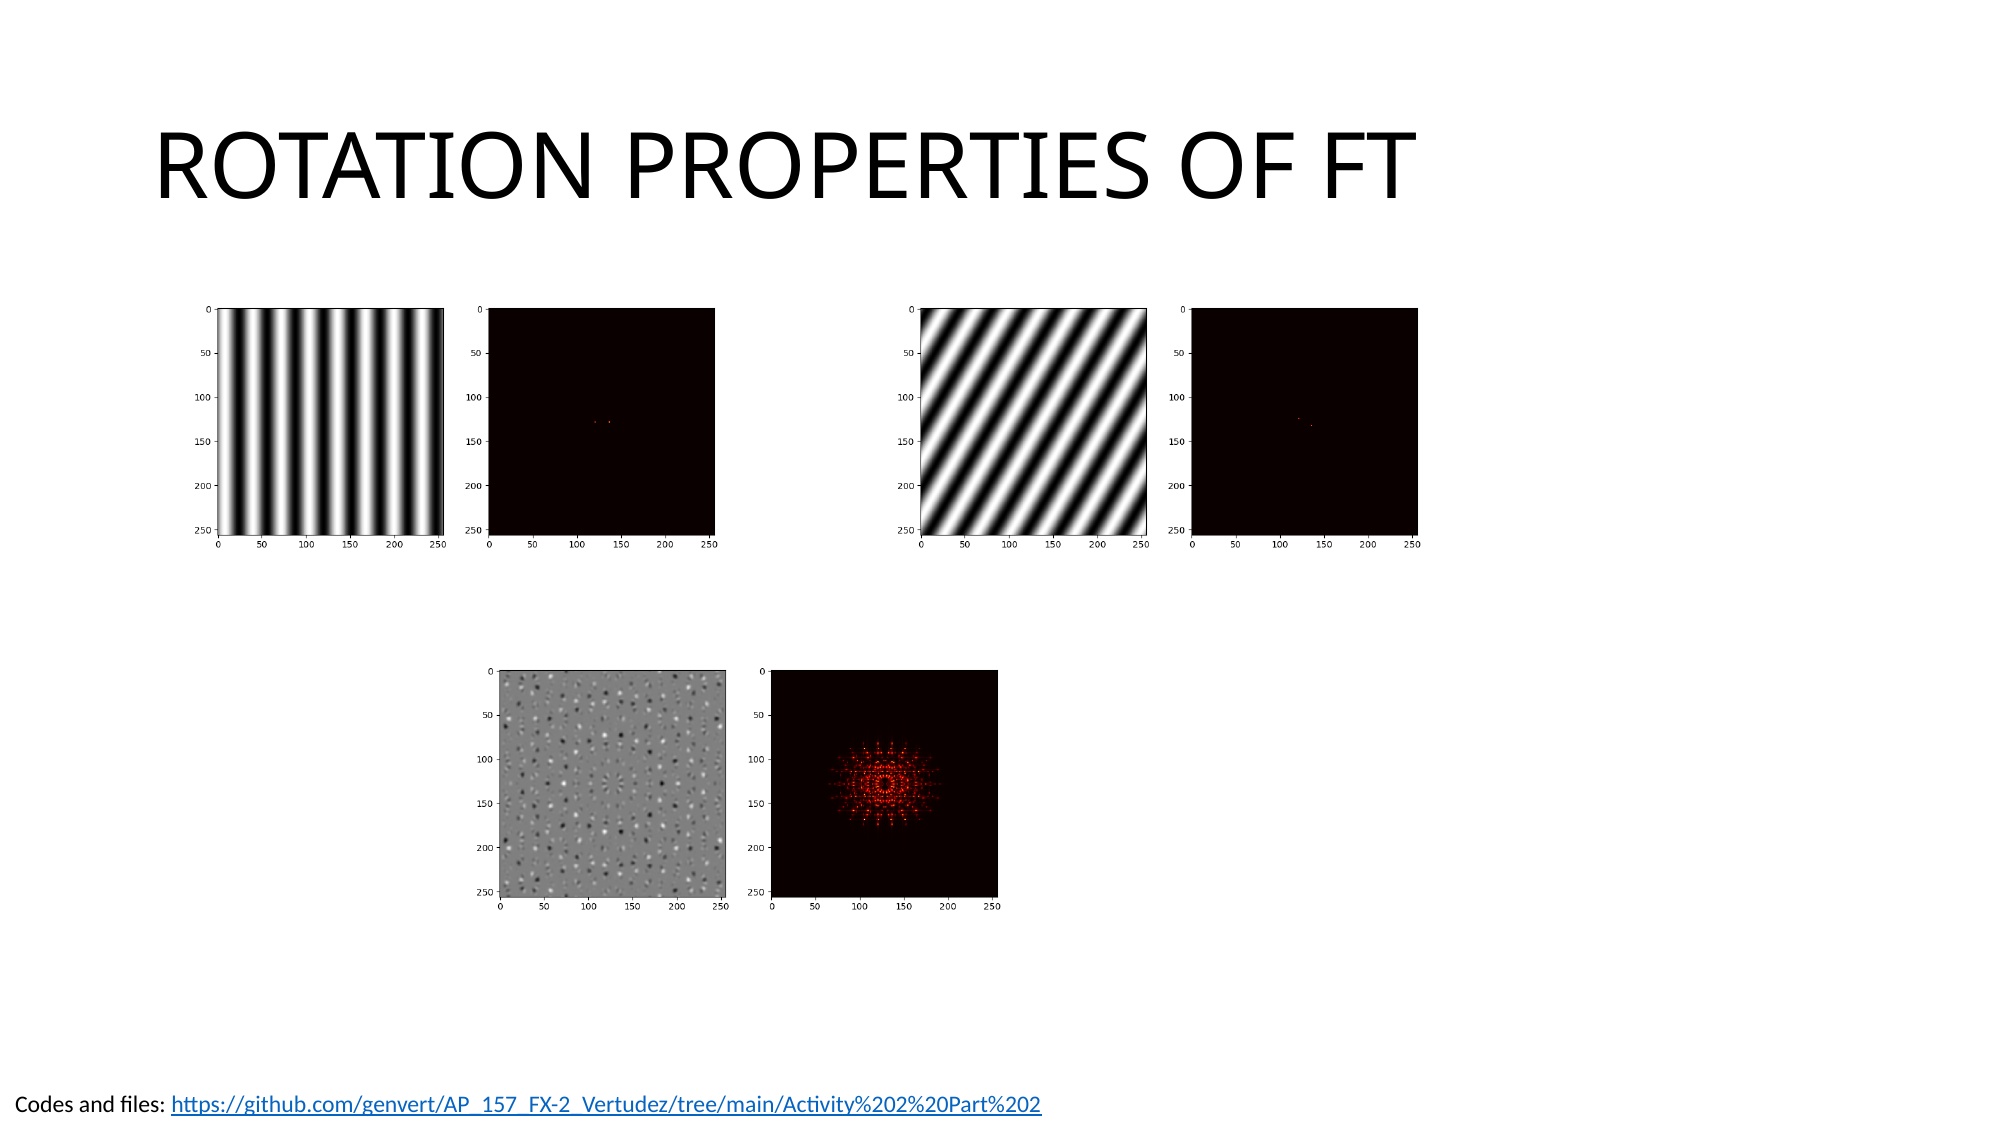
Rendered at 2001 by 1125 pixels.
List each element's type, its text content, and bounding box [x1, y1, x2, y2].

text_box Codes and files: https://github.com/genvert/AP_157_FX-2_Vertudez/tree/main/Activity%202%20Part%202 [0, 1084, 2000, 1125]
title ROTATION PROPERTIES OF FT [137, 59, 1863, 278]
picture [840, 259, 1481, 580]
picture [137, 259, 778, 580]
picture [419, 621, 1061, 943]
